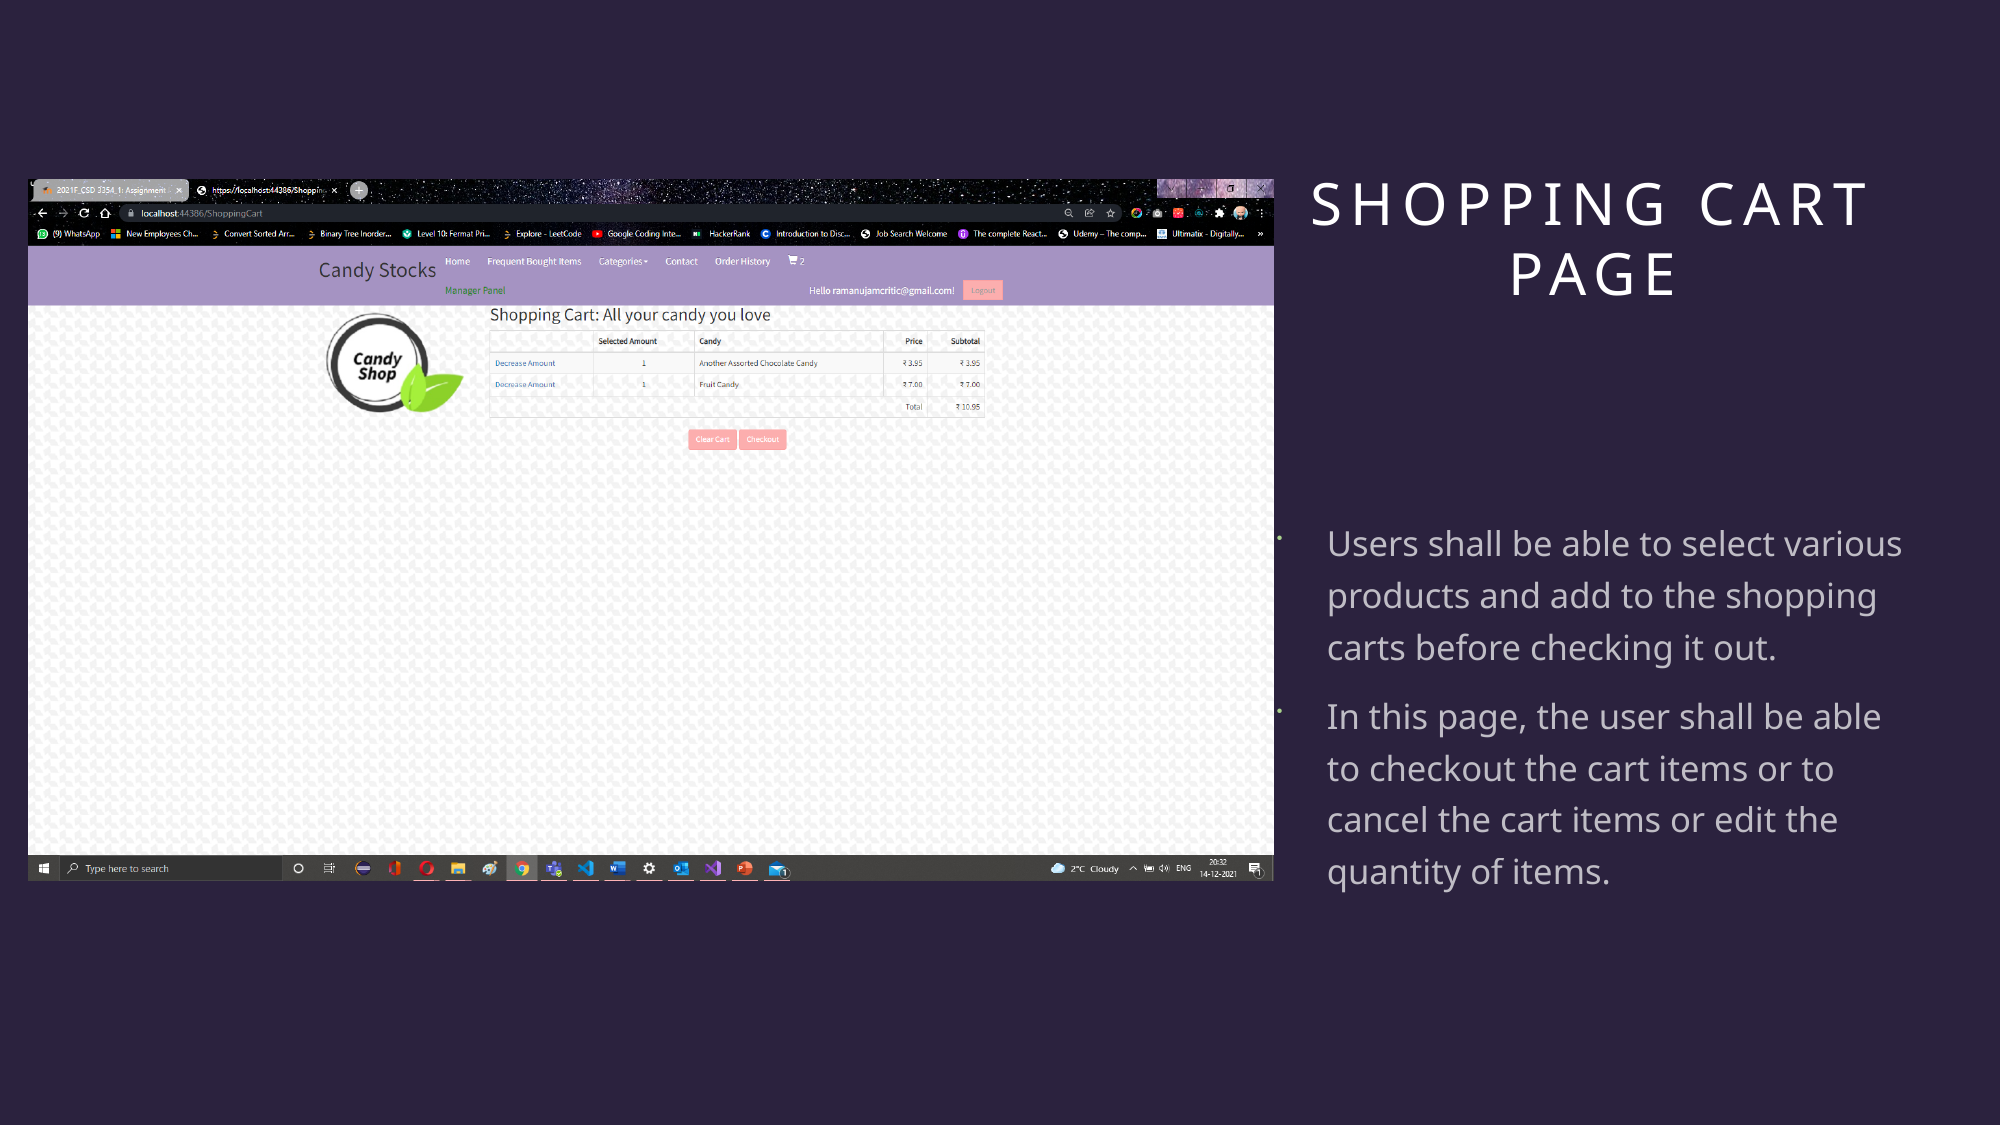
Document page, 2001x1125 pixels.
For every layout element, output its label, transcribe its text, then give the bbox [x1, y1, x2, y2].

picture [27, 179, 1275, 882]
title Shopping Cart Page [1273, 88, 1912, 307]
list Users shall be able to select various products and add to the shopping carts before checking it out. In this page, the user shall be able to checkout the cart items or to cancel the cart items or edit the quantity of items. [1273, 452, 1912, 947]
